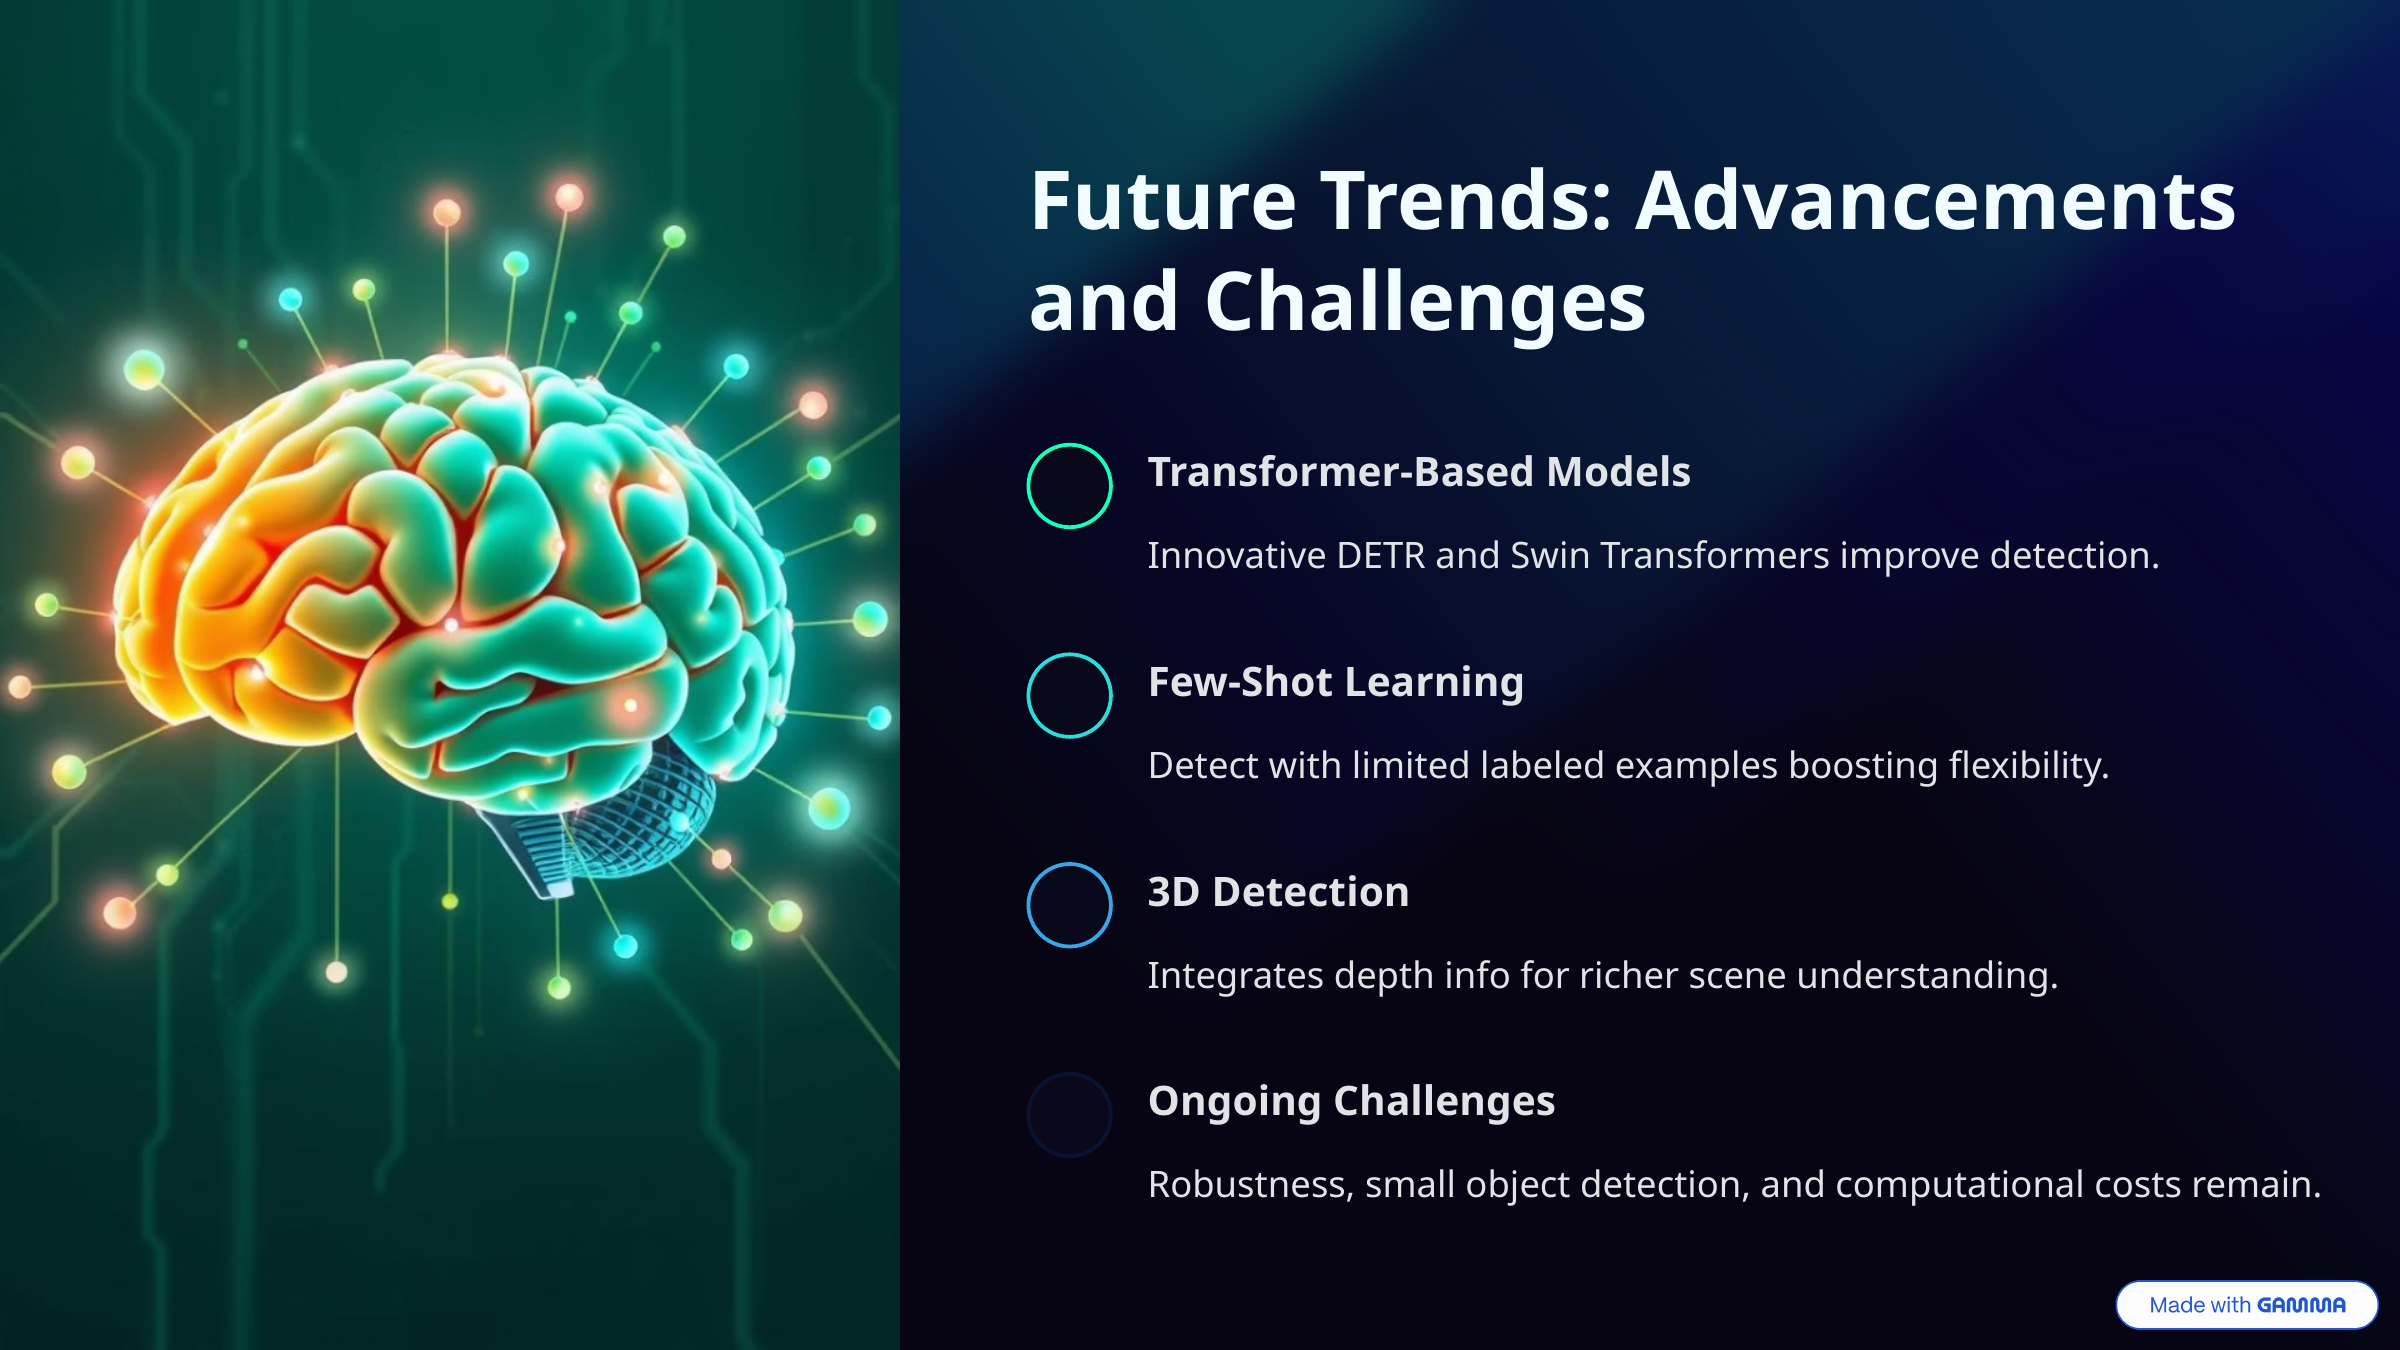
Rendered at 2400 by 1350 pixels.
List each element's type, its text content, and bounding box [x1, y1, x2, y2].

text_box Future Trends: Advancements and Challenges [1028, 144, 2272, 349]
text_box Innovative DETR and Swin Transformers improve detection. [1147, 517, 2272, 577]
text_box [1028, 654, 1111, 737]
text_box [1028, 444, 1111, 528]
text_box Few-Shot Learning [1147, 654, 1556, 706]
text_box Integrates depth info for richer scene understanding. [1147, 936, 2272, 996]
text_box Robustness, small object detection, and computational costs remain. [1147, 1146, 2272, 1206]
picture [2106, 1271, 2389, 1339]
text_box [1028, 1073, 1111, 1157]
text_box Detect with limited labeled examples boosting flexibility. [1147, 727, 2272, 786]
text_box Ongoing Challenges [1147, 1073, 1556, 1125]
text_box 3D Detection [1147, 864, 1556, 915]
text_box Transformer-Based Models [1147, 444, 1672, 496]
text_box [1028, 863, 1111, 947]
picture [0, 0, 900, 1350]
